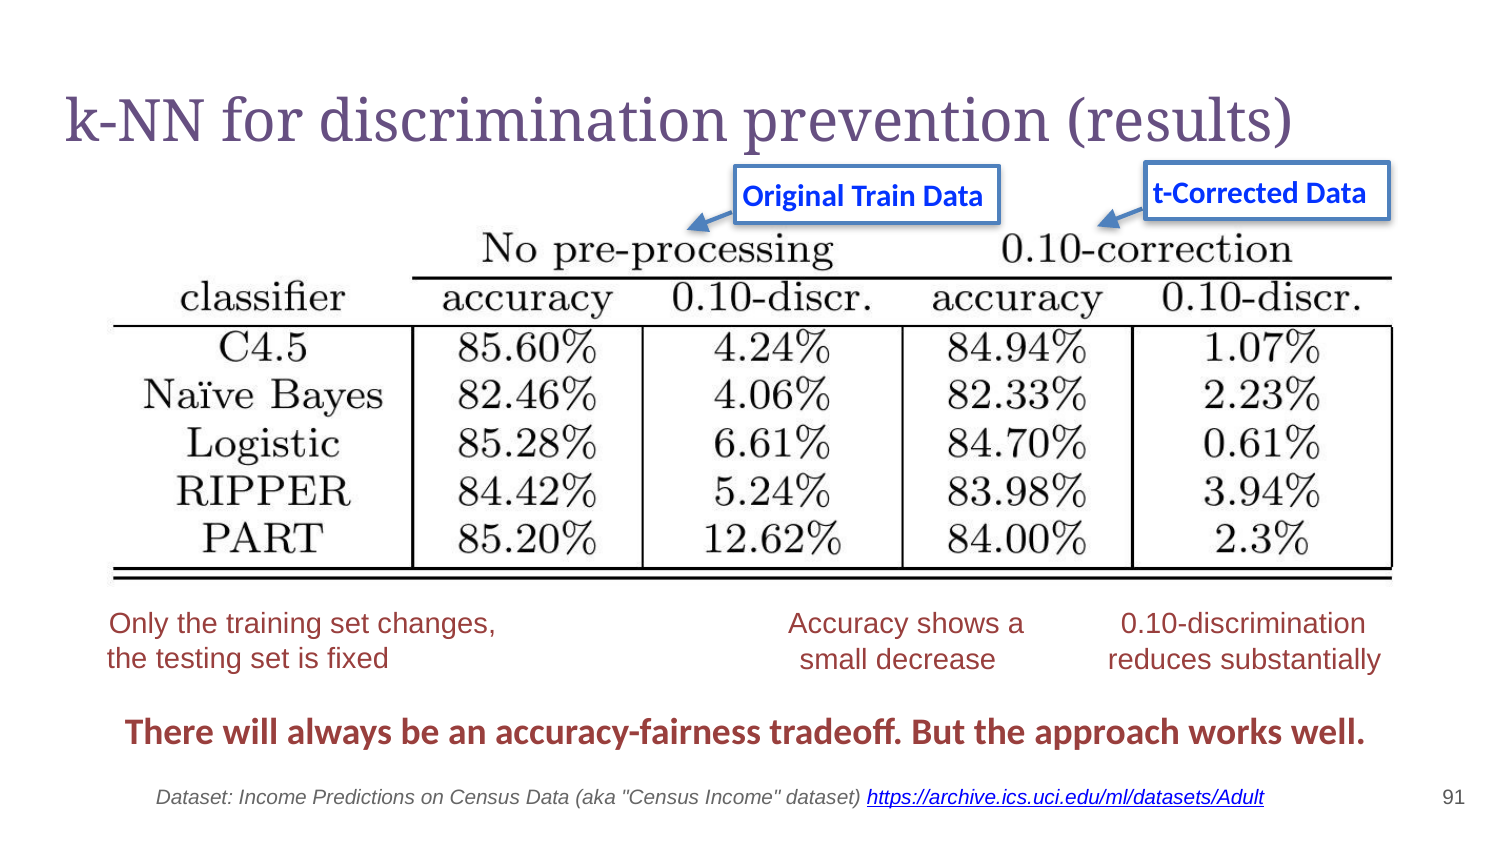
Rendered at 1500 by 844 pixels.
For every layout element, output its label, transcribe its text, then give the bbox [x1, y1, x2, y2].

text_box 0.10-discrimination reduces substantially [1107, 603, 1407, 671]
text_box Dataset: Income Predictions on Census Data (aka "Census Income" dataset) https://archive.ics.uci.edu/ml/datasets/Adult [153, 783, 1272, 806]
slide_number ‹#› [1426, 783, 1468, 806]
text_box There will always be an accuracy-fairness tradeoff. But the approach works well. [117, 699, 1378, 761]
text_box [686, 211, 733, 231]
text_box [734, 165, 1000, 223]
text_box [106, 225, 1394, 587]
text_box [1145, 162, 1390, 220]
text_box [1096, 208, 1143, 227]
title k-NN for discrimination prevention (results) [63, 82, 1437, 163]
text_box Only the training set changes, the testing set is fixed [106, 603, 513, 670]
text_box Accuracy shows a small decrease [786, 603, 1055, 671]
